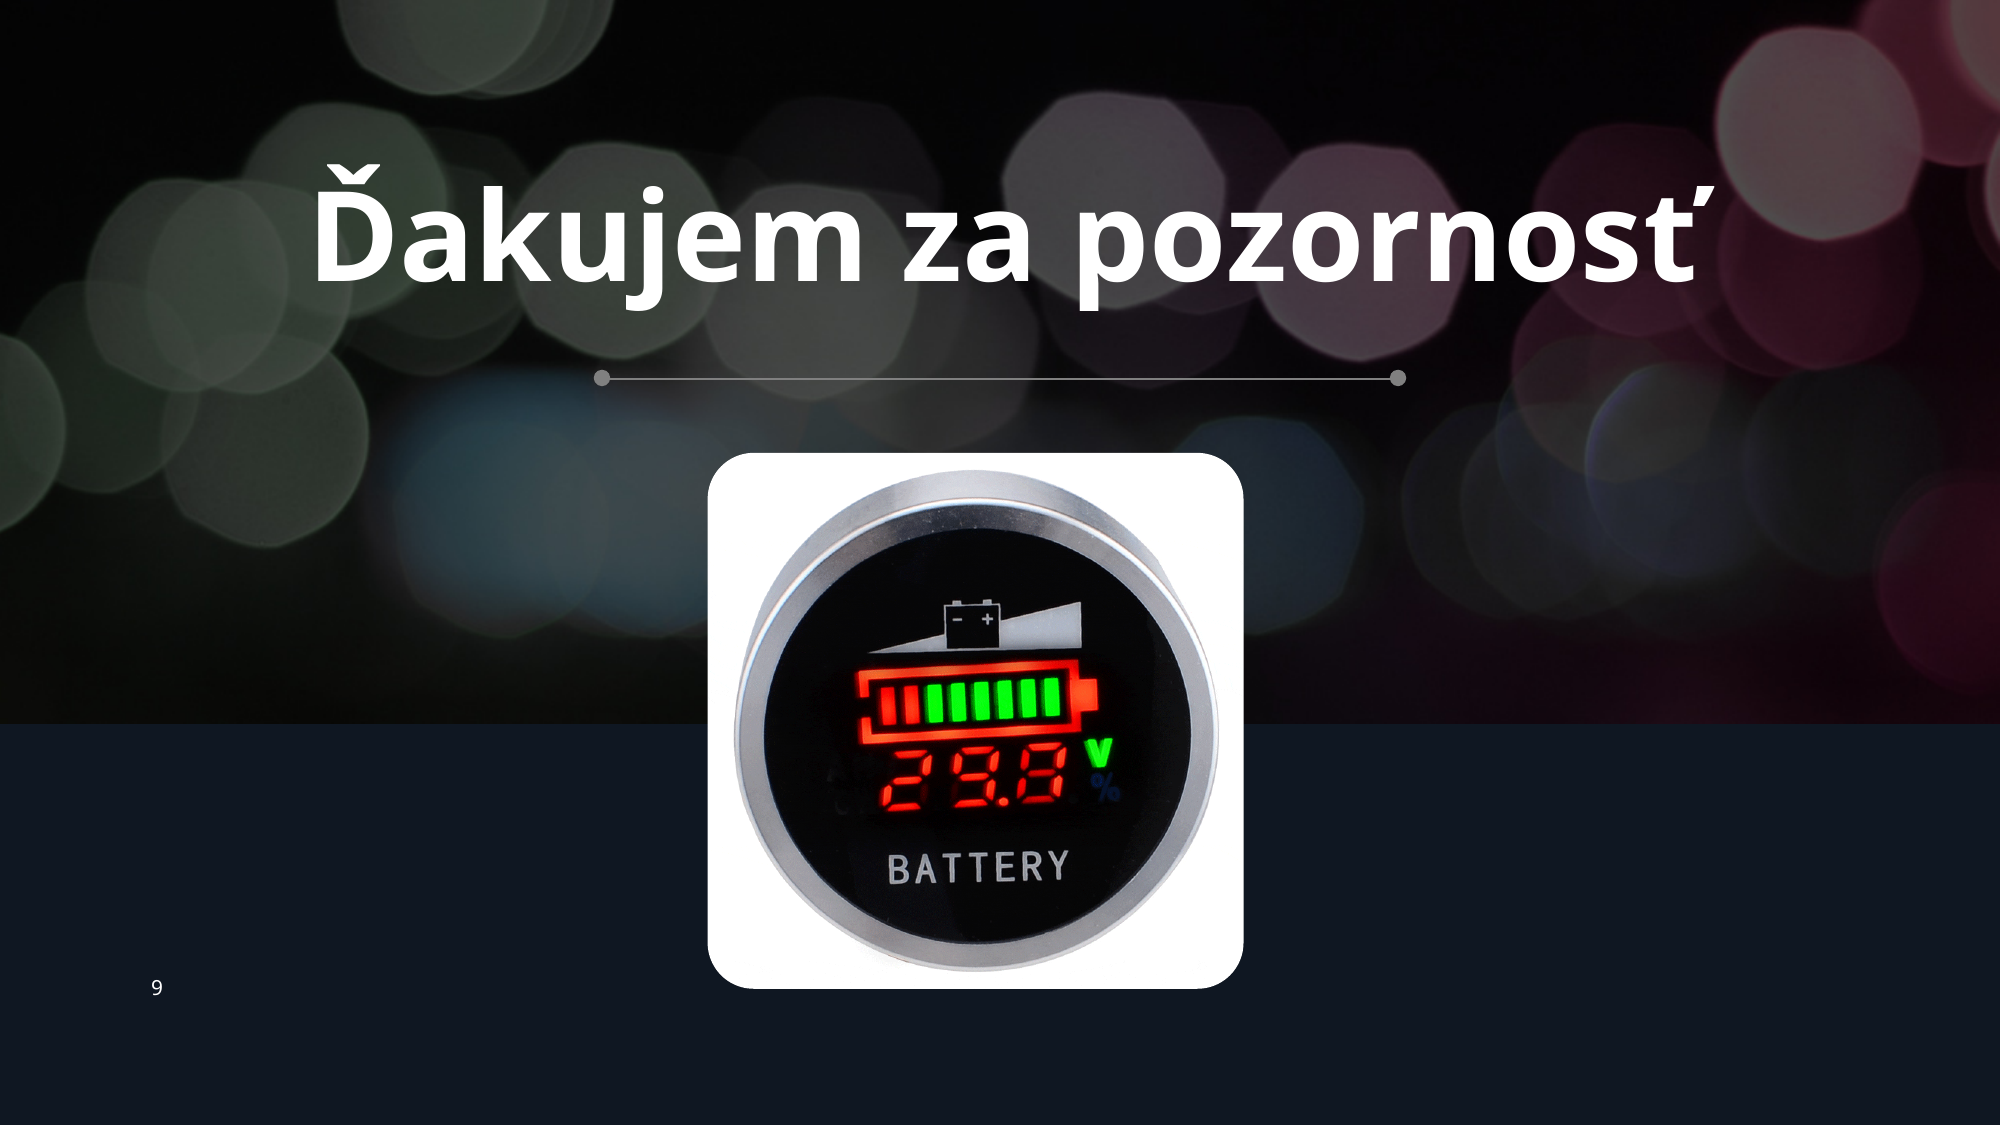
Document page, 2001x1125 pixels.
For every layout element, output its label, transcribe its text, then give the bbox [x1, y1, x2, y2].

picture [0, 0, 2000, 989]
slide_number 9 [127, 964, 186, 1014]
title Ďakujem za pozornosť [252, 148, 1753, 317]
